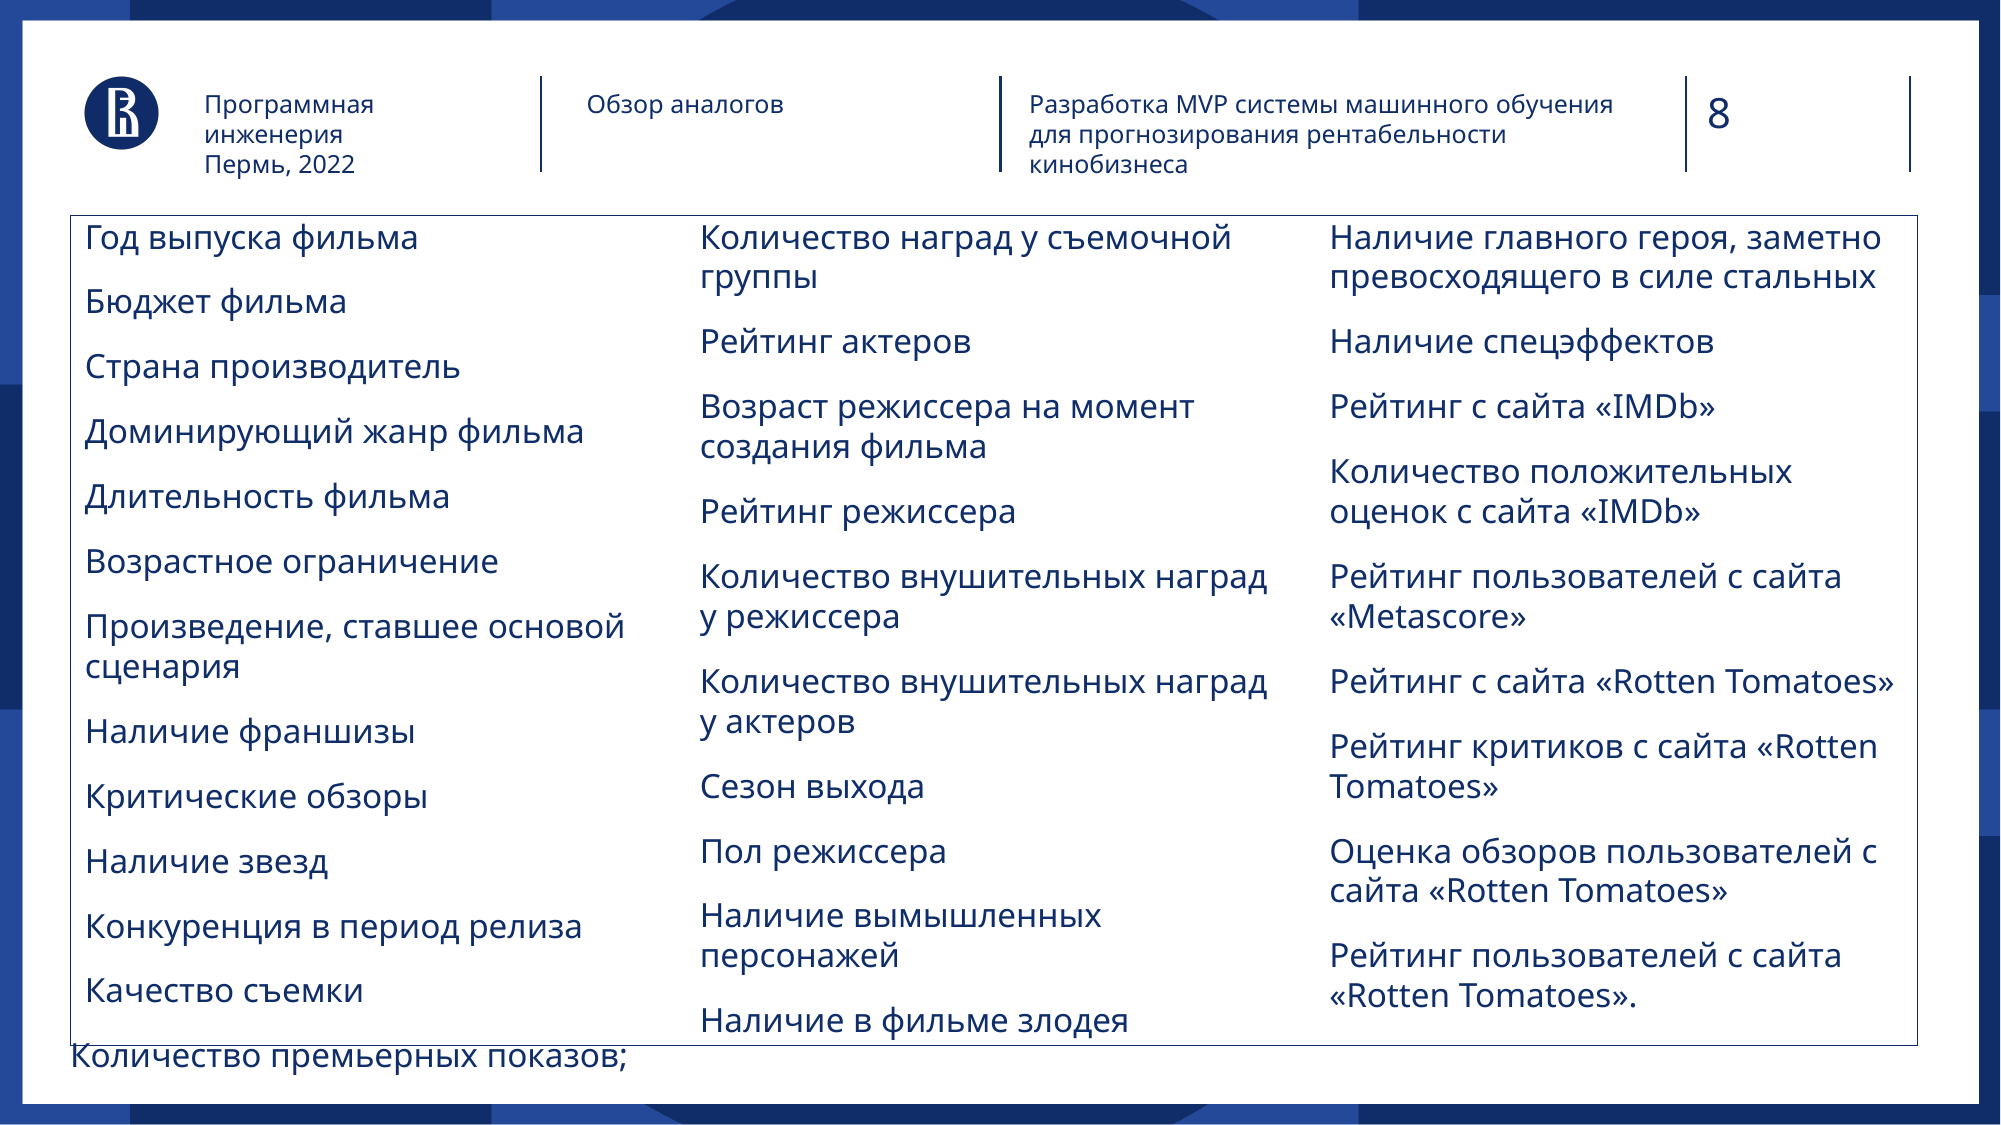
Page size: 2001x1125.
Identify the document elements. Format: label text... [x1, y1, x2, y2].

list Год выпуска фильма Бюджет фильма Страна производитель Доминирующий жанр фильма Длительность фильма Возрастное ограничение Произведение, ставшее основой сценария Наличие франшизы Критические обзоры Наличие звезд Конкуренция в период релиза Качество съемки Количество премьерных показов; Количество наград у съемочной группы Рейтинг актеров Возраст режиссера на момент создания фильма Рейтинг режиссера Количество внушительных наград у режиссера Количество внушительных наград у актеров Сезон выхода Пол режиссера Наличие вымышленных персонажей Наличие в фильме злодея Наличие главного героя, заметно превосходящего в силе стальных Наличие спецэффектов Рейтинг с сайта «IMDb» Количество положительных оценок с сайта «IMDb» Рейтинг пользователей с сайта «Metascore» Рейтинг с сайта «Rotten Tomatoes» Рейтинг критиков с сайта «Rotten Tomatoes» Оценка обзоров пользователей с сайта «Rotten Tomatoes» Рейтинг пользователей с сайта «Rotten Tomatoes». [70, 215, 1918, 1046]
list Обзор аналогов [586, 88, 927, 156]
list Программная инженерия Пермь, 2022 [204, 88, 500, 157]
picture [0, 0, 2001, 1125]
list Разработка MVP системы машинного обучения для прогнозирования рентабельности кинобизнеса [1029, 88, 1657, 156]
